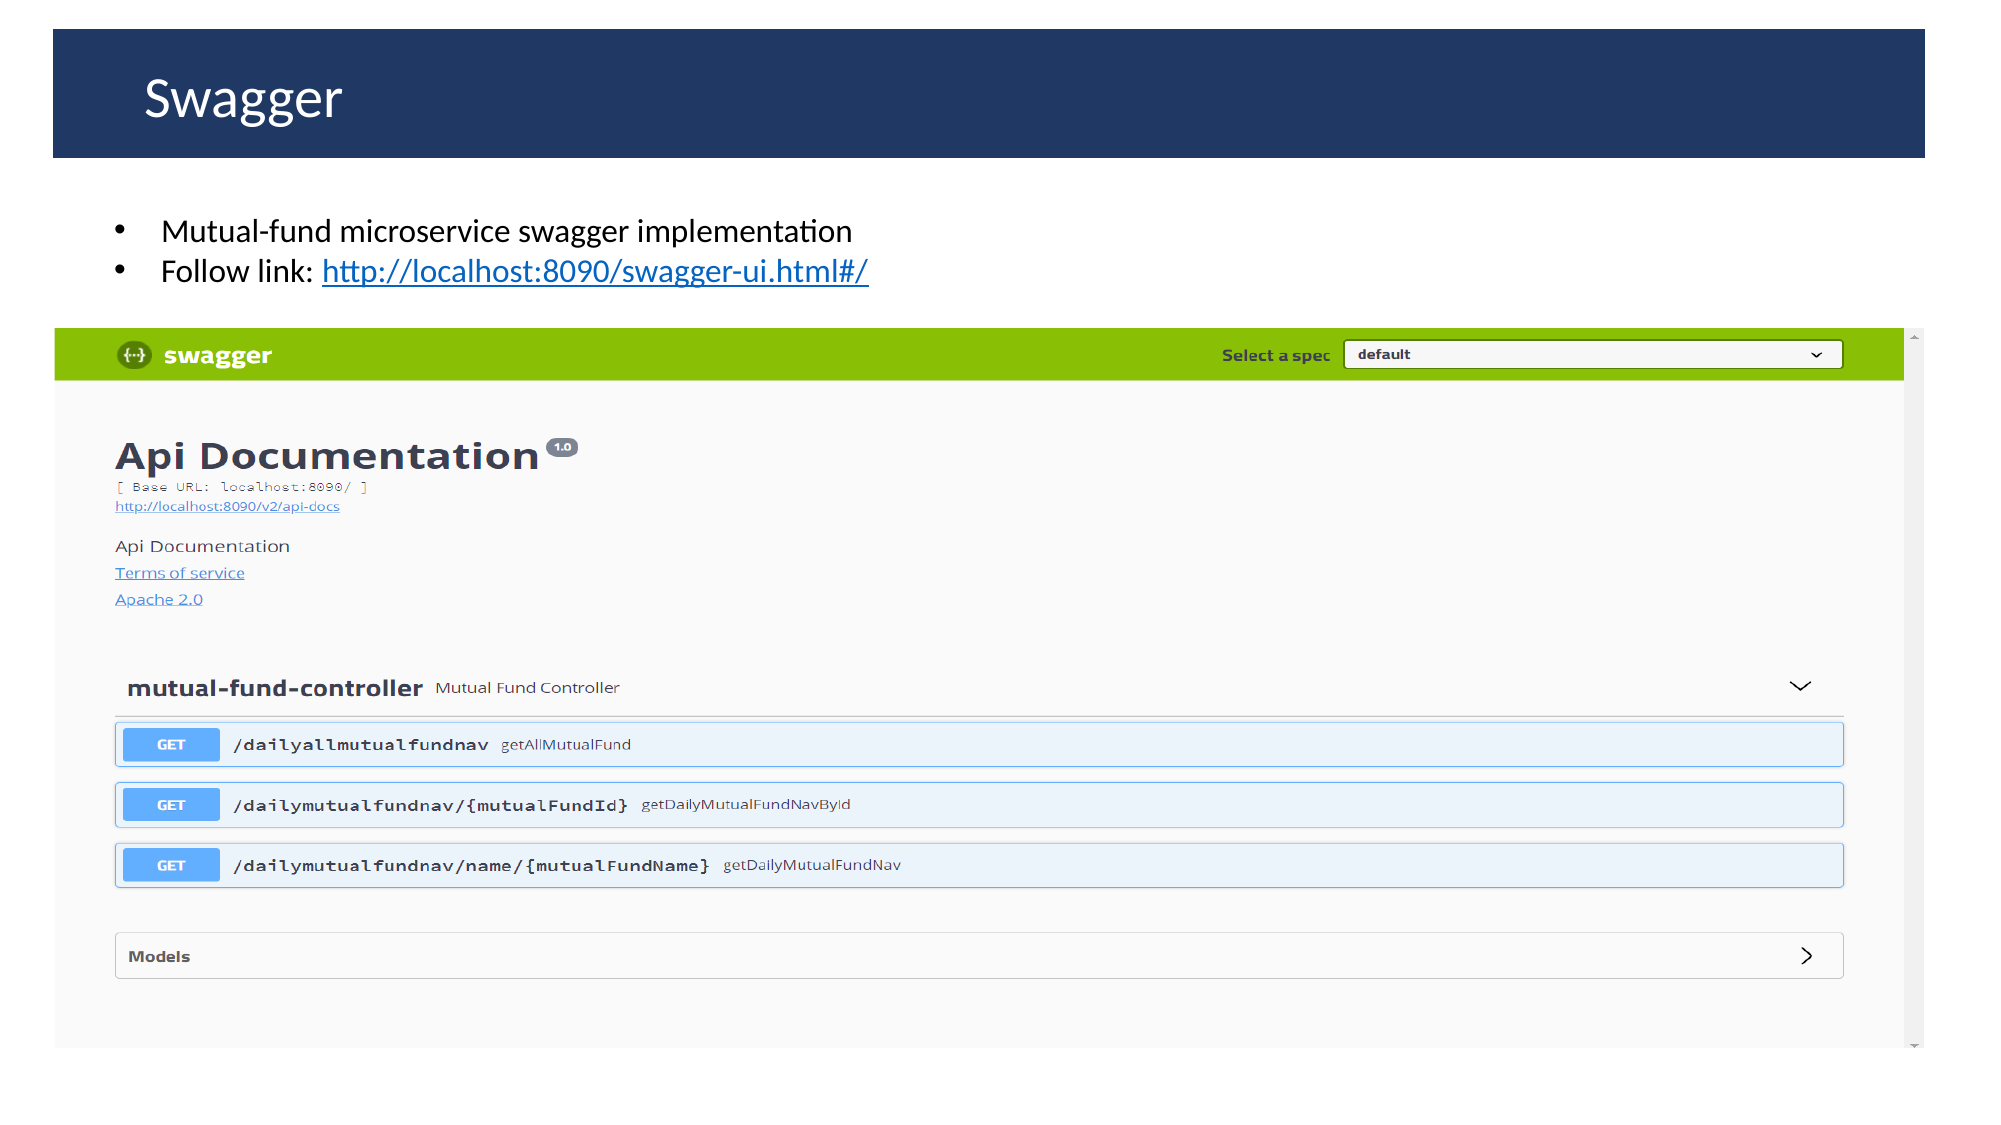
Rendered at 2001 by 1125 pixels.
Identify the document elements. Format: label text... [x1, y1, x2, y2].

text_box Mutual-fund microservice swagger implementation Follow link: http://localhost:8090/swagger-ui.html#/ [99, 201, 1587, 328]
picture [54, 328, 1924, 1048]
text_box Swagger [53, 29, 1925, 158]
